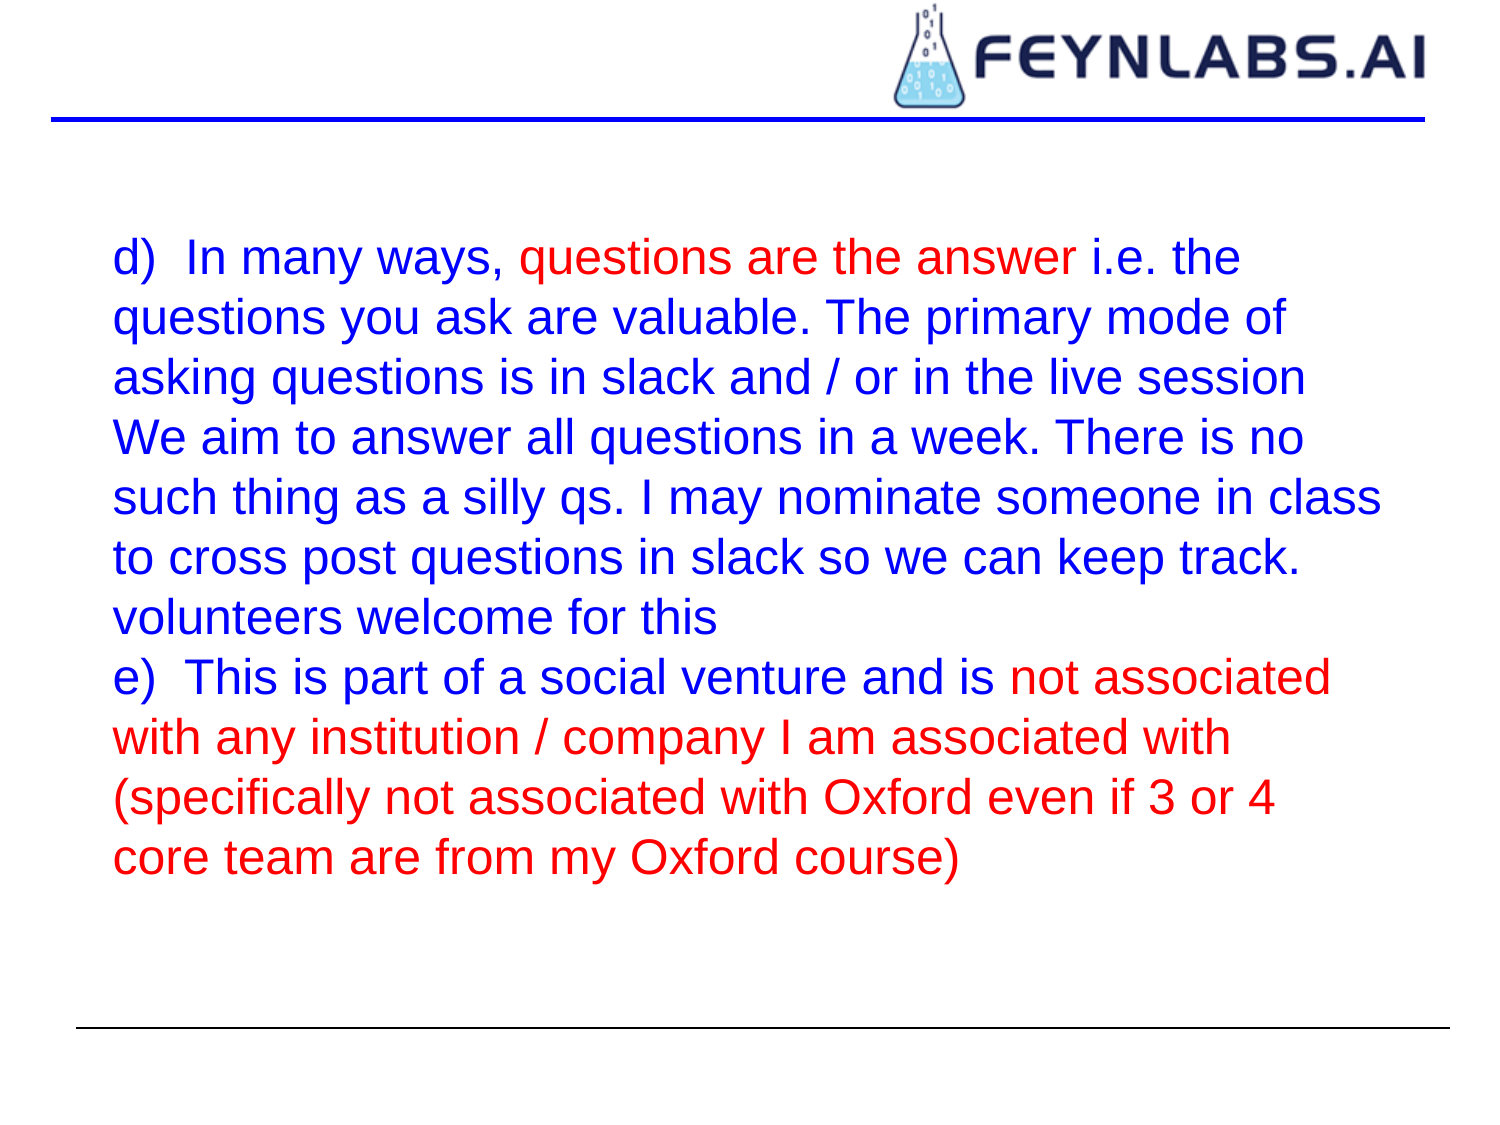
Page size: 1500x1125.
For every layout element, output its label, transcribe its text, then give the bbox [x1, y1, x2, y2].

text_box d) In many ways, questions are the answer i.e. the questions you ask are valuable. The primary mode of asking questions is in slack and / or in the live session We aim to answer all questions in a week. There is no such thing as a silly qs. I may nominate someone in class to cross post questions in slack so we can keep track. volunteers welcome for this e) This is part of a social venture and is not associated with any institution / company I am associated with (specifically not associated with Oxford even if 3 or 4 core team are from my Oxford course) [97, 216, 1403, 892]
picture [888, 0, 1434, 113]
